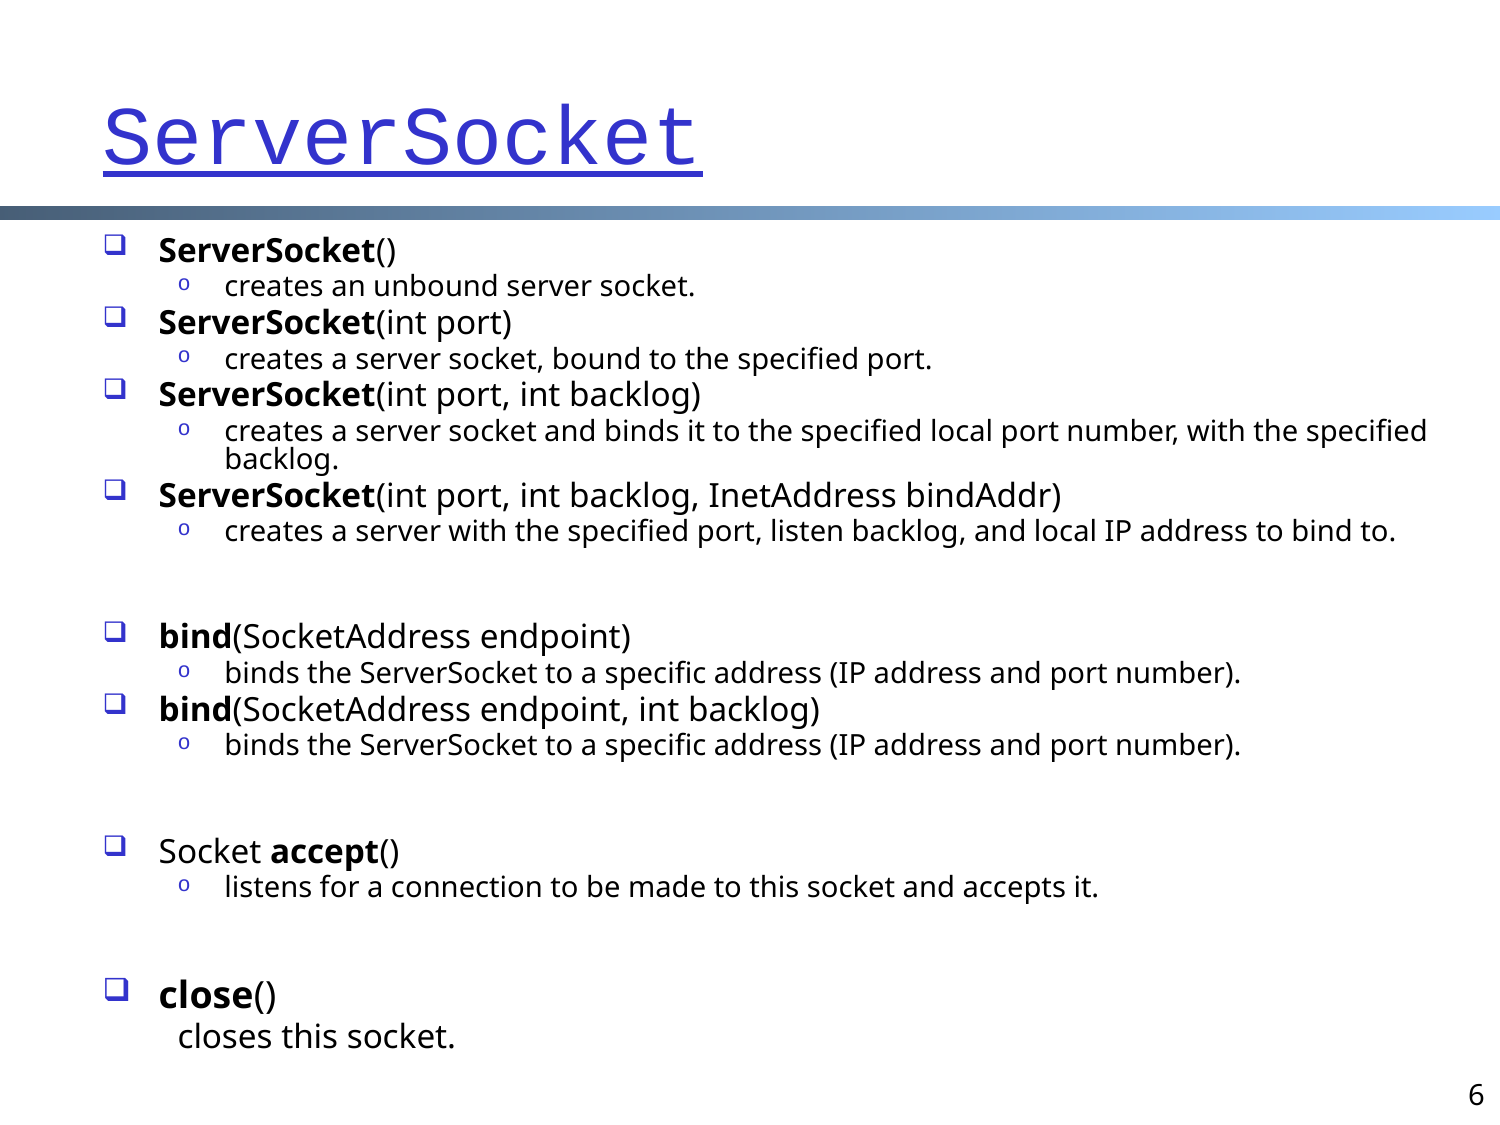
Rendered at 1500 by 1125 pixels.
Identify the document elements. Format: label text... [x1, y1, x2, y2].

slide_number 6 [1424, 1068, 1500, 1125]
list ServerSocket() creates an unbound server socket. ServerSocket(int port) creates a server socket, bound to the specified port. ServerSocket(int port, int backlog) creates a server socket and binds it to the specified local port number, with the specified backlog. ServerSocket(int port, int backlog, InetAddress bindAddr) creates a server with the specified port, listen backlog, and local IP address to bind to. bind(SocketAddress endpoint) binds the ServerSocket to a specific address (IP address and port number). bind(SocketAddress endpoint, int backlog) binds the ServerSocket to a specific address (IP address and port number). Socket accept() listens for a connection to be made to this socket and accepts it. close() closes this socket. [87, 229, 1459, 1050]
title ServerSocket [87, 37, 1363, 225]
